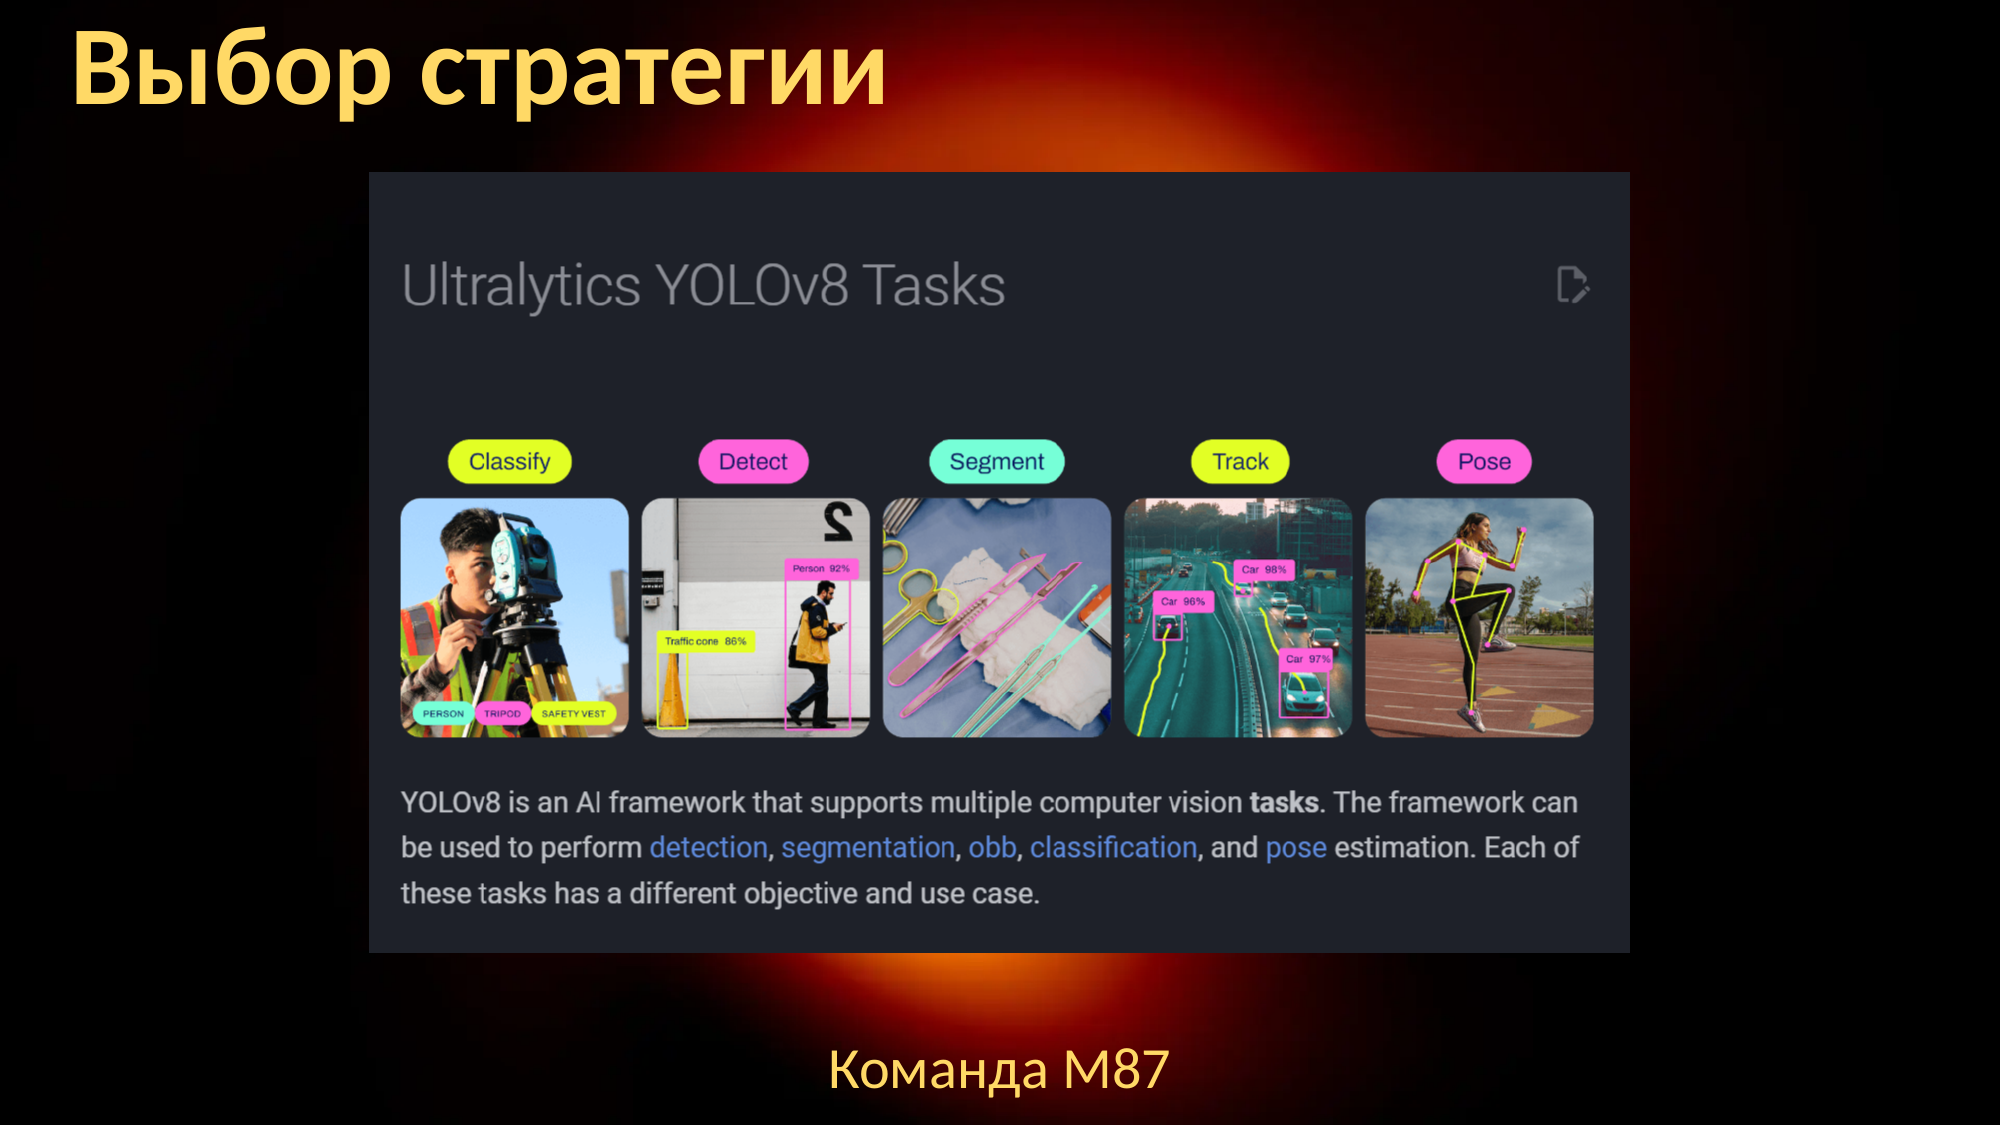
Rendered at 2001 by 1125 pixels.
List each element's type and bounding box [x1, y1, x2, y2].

list [0, 0, 2000, 1125]
picture [369, 172, 1630, 953]
